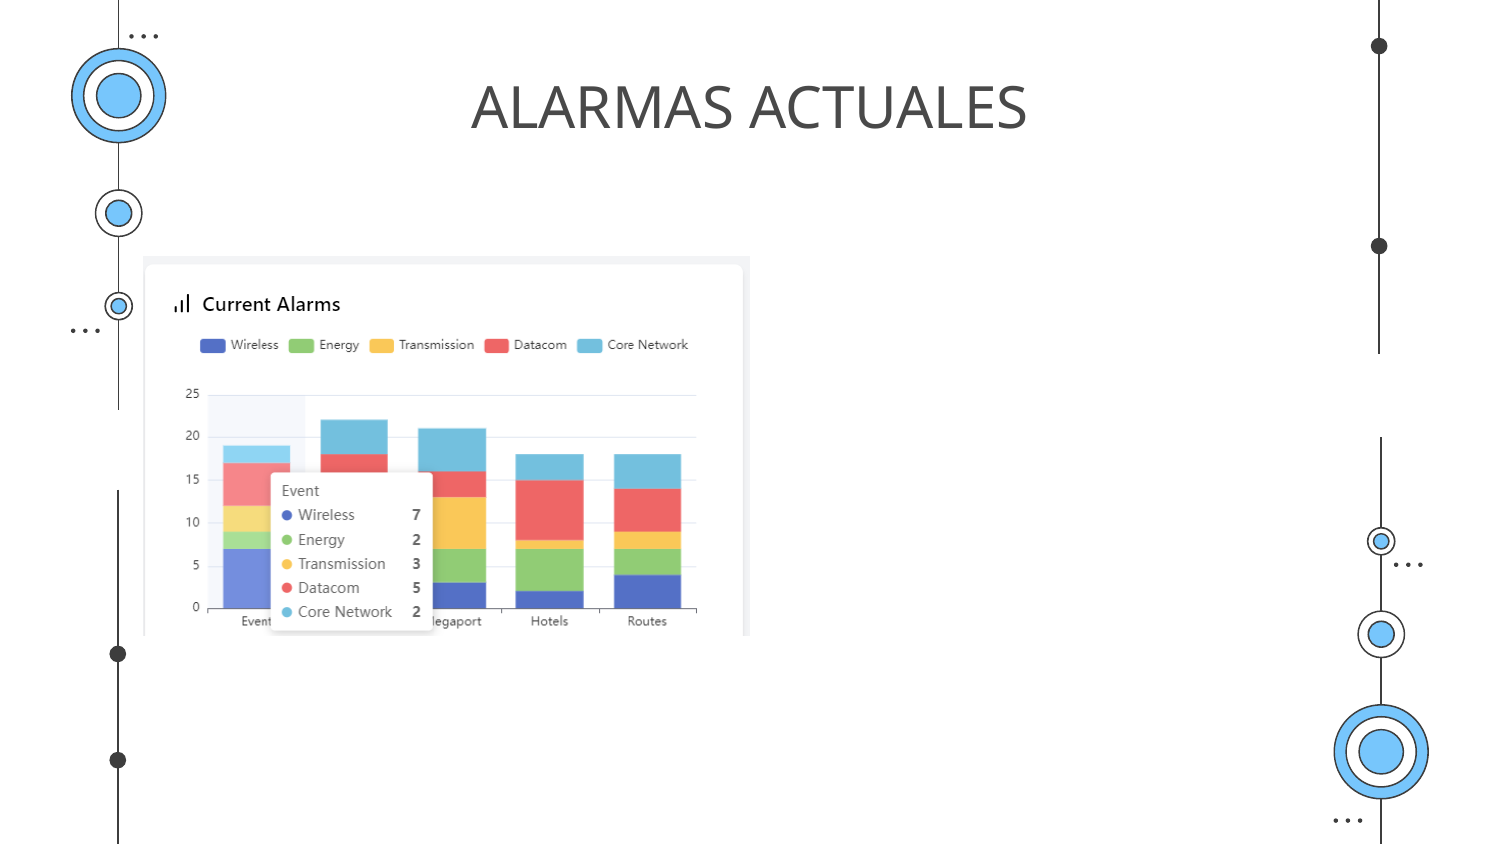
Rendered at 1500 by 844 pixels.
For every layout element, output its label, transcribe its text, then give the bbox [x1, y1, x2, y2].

title ALARMAS ACTUALES [299, 55, 1201, 150]
picture [142, 256, 751, 636]
